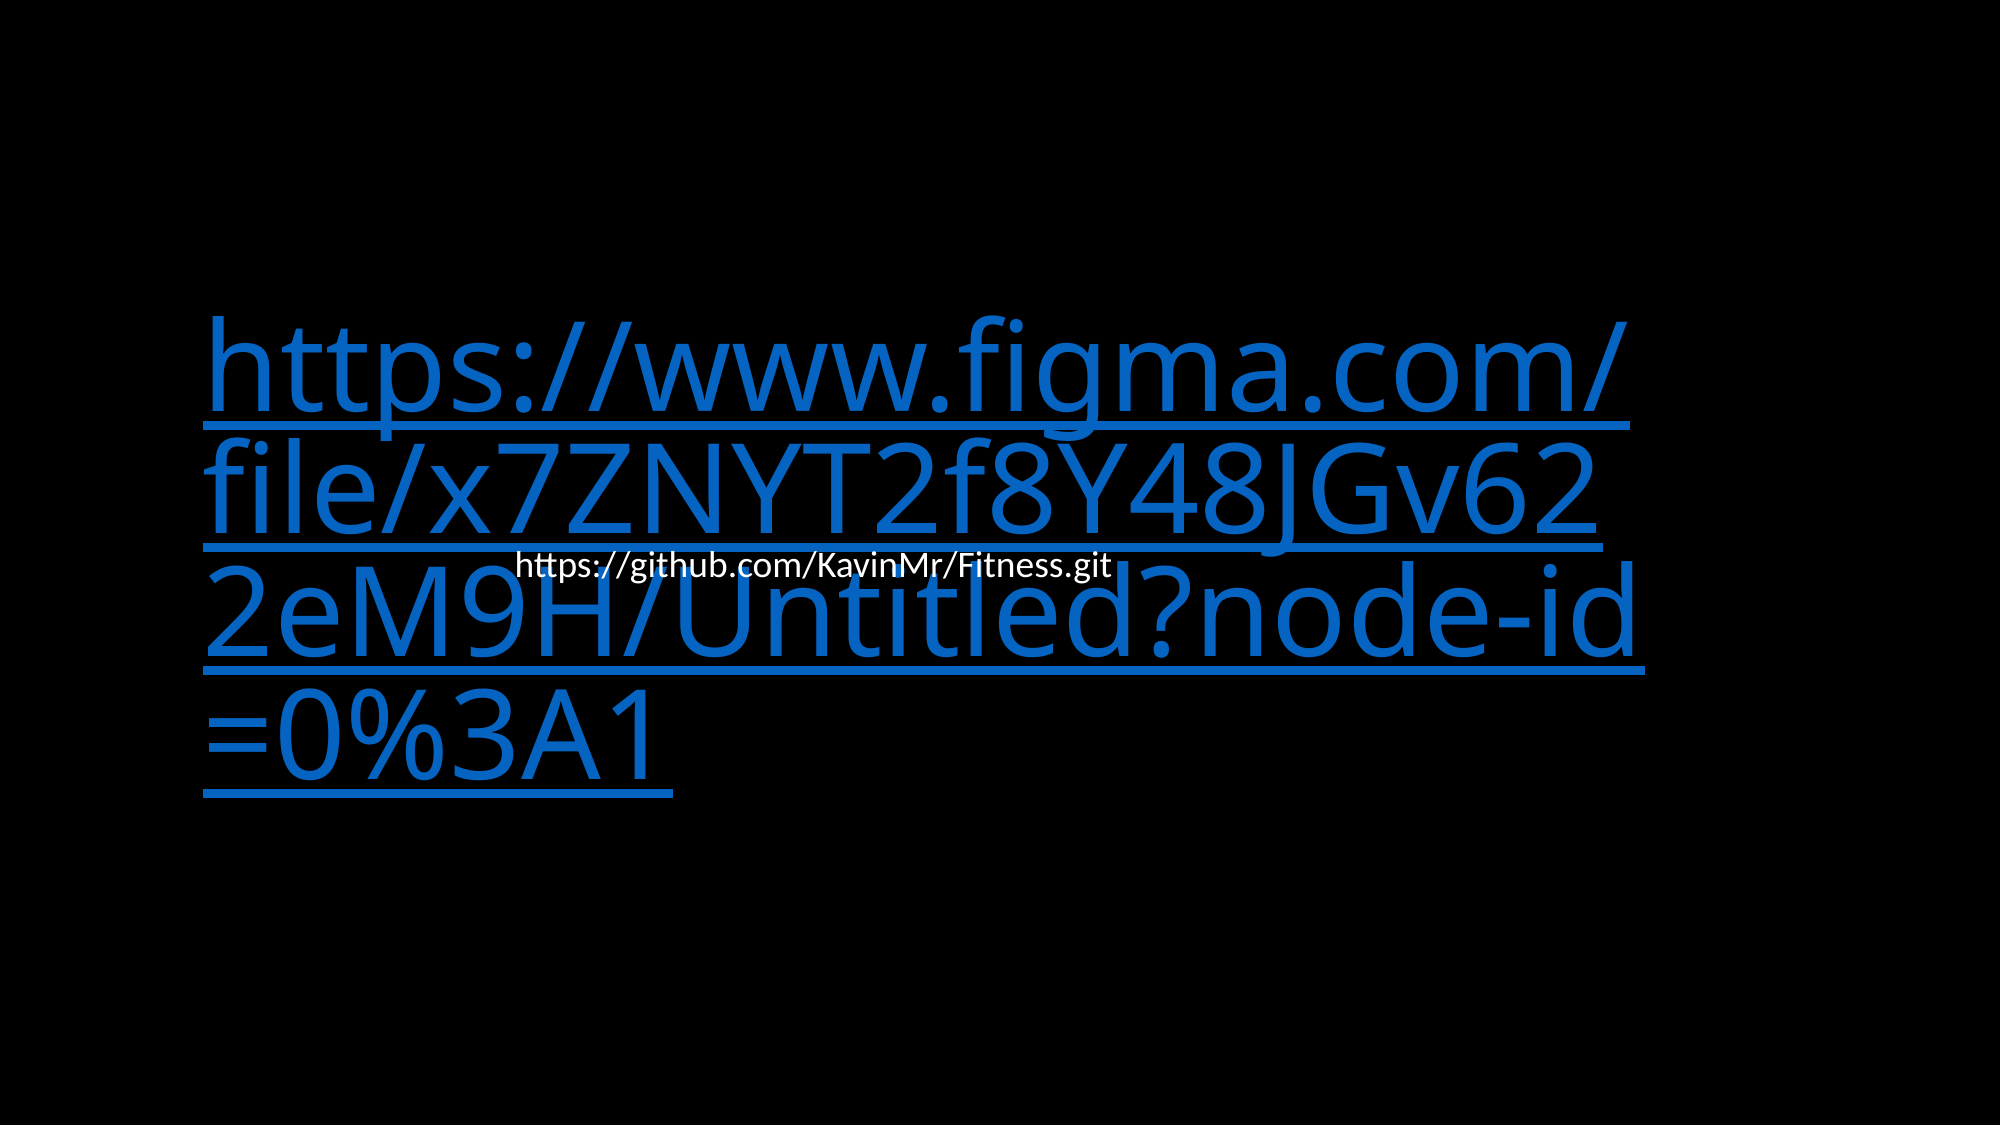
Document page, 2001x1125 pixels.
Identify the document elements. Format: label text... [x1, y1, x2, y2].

title https://www.figma.com/file/x7ZNYT2f8Y48JGv622eM9H/Untitled?node-id=0%3A1 [187, 57, 1688, 450]
text_box https://github.com/KavinMr/Fitness.git [499, 532, 1500, 592]
